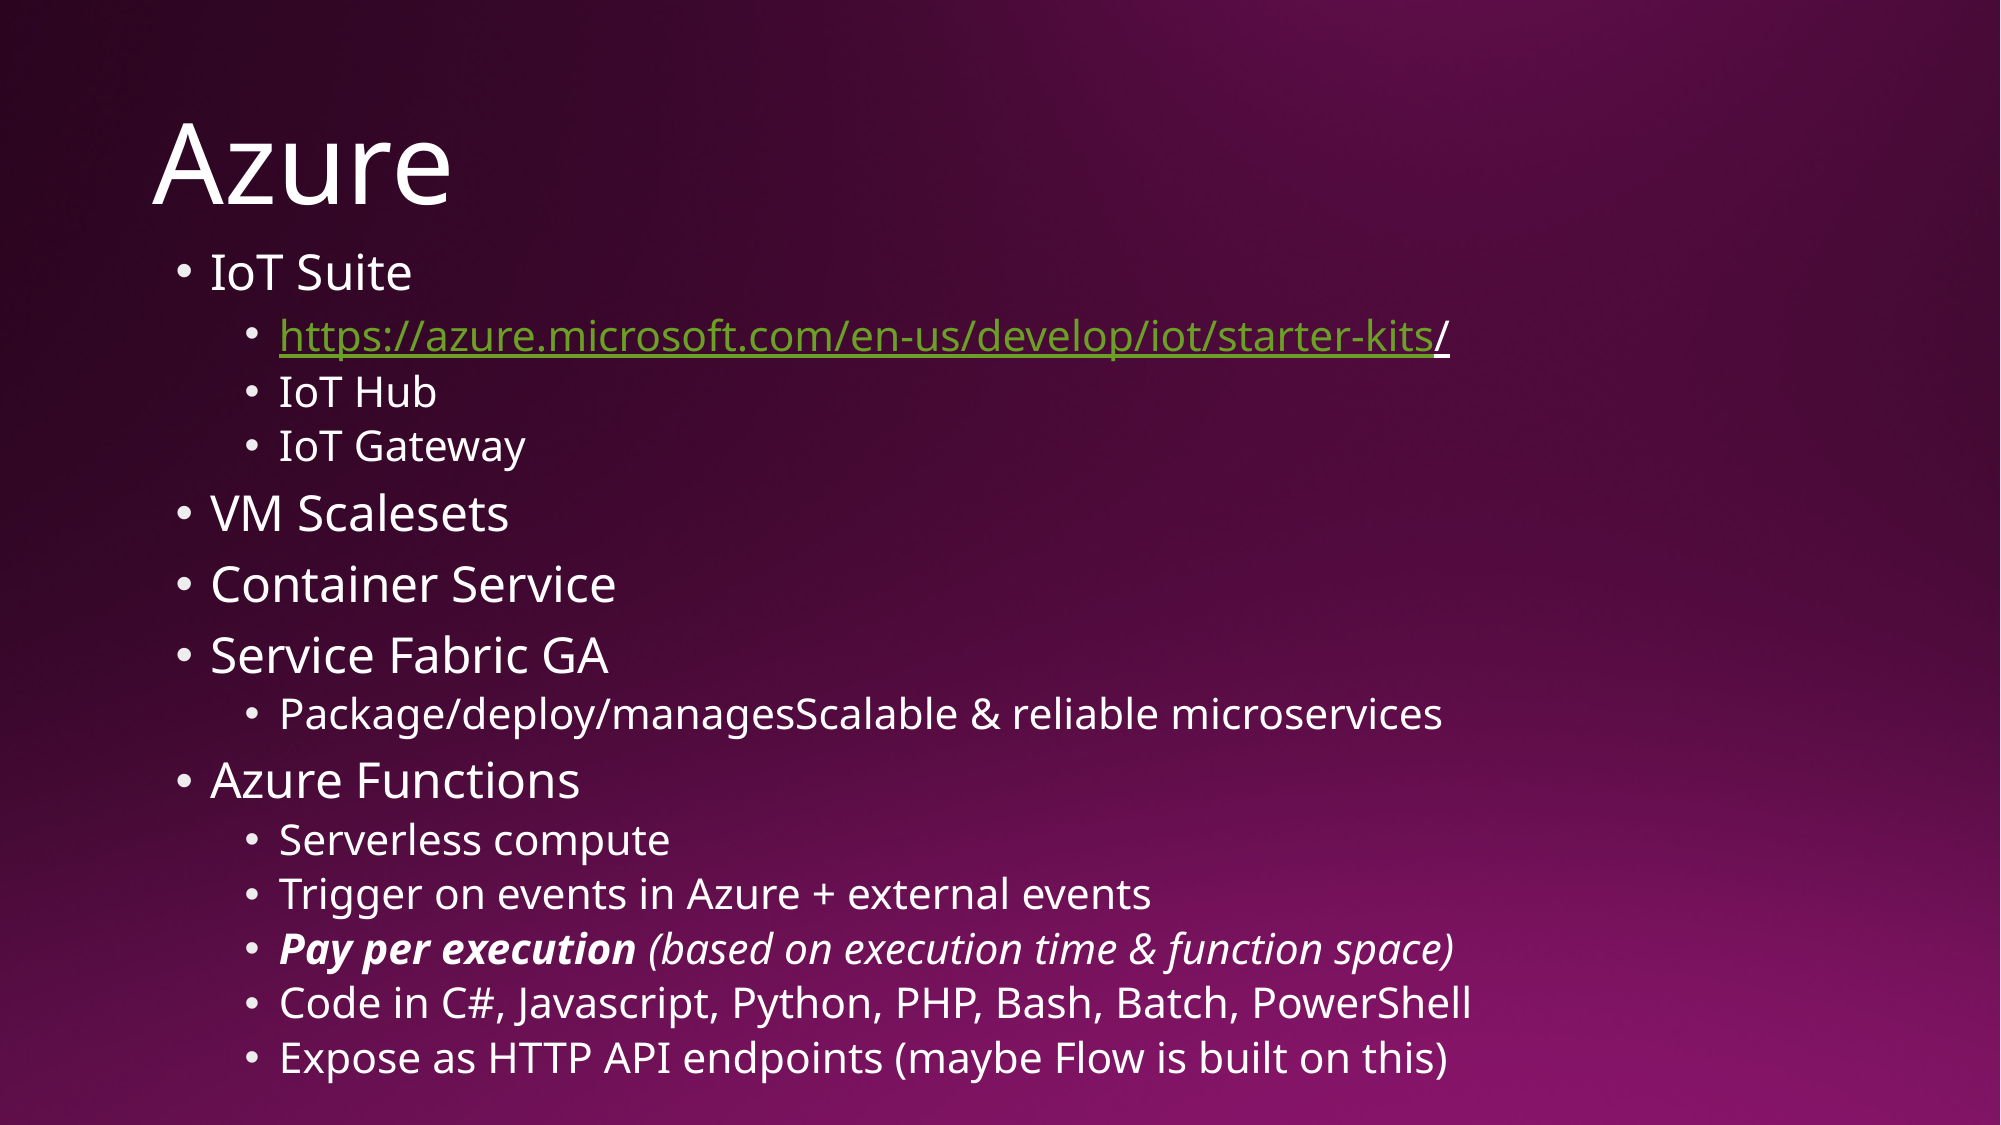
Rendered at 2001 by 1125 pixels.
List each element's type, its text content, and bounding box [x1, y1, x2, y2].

picture [0, 0, 2001, 1125]
list IoT Suite https://azure.microsoft.com/en-us/develop/iot/starter-kits/ IoT Hub IoT Gateway VM Scalesets Container Service Service Fabric GA Package/deploy/managesScalable & reliable microservices Azure Functions Serverless compute Trigger on events in Azure + external events Pay per execution (based on execution time & function space) Code in C#, Javascript, Python, PHP, Bash, Batch, PowerShell Expose as HTTP API endpoints (maybe Flow is built on this) [160, 239, 1840, 1093]
title Azure [137, 59, 1863, 278]
